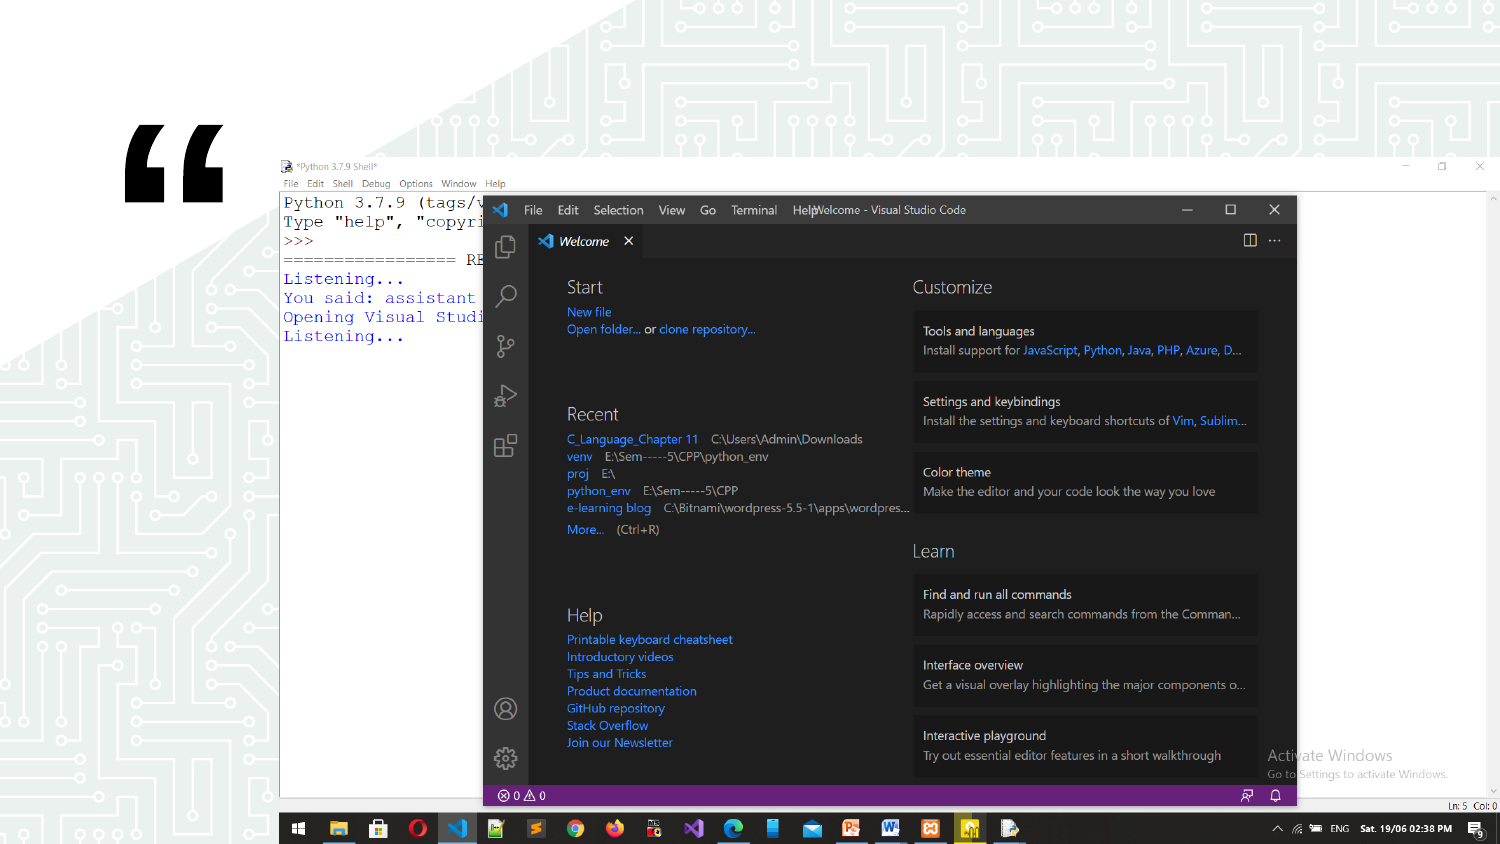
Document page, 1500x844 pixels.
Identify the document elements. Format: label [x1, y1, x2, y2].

picture [279, 157, 1500, 844]
